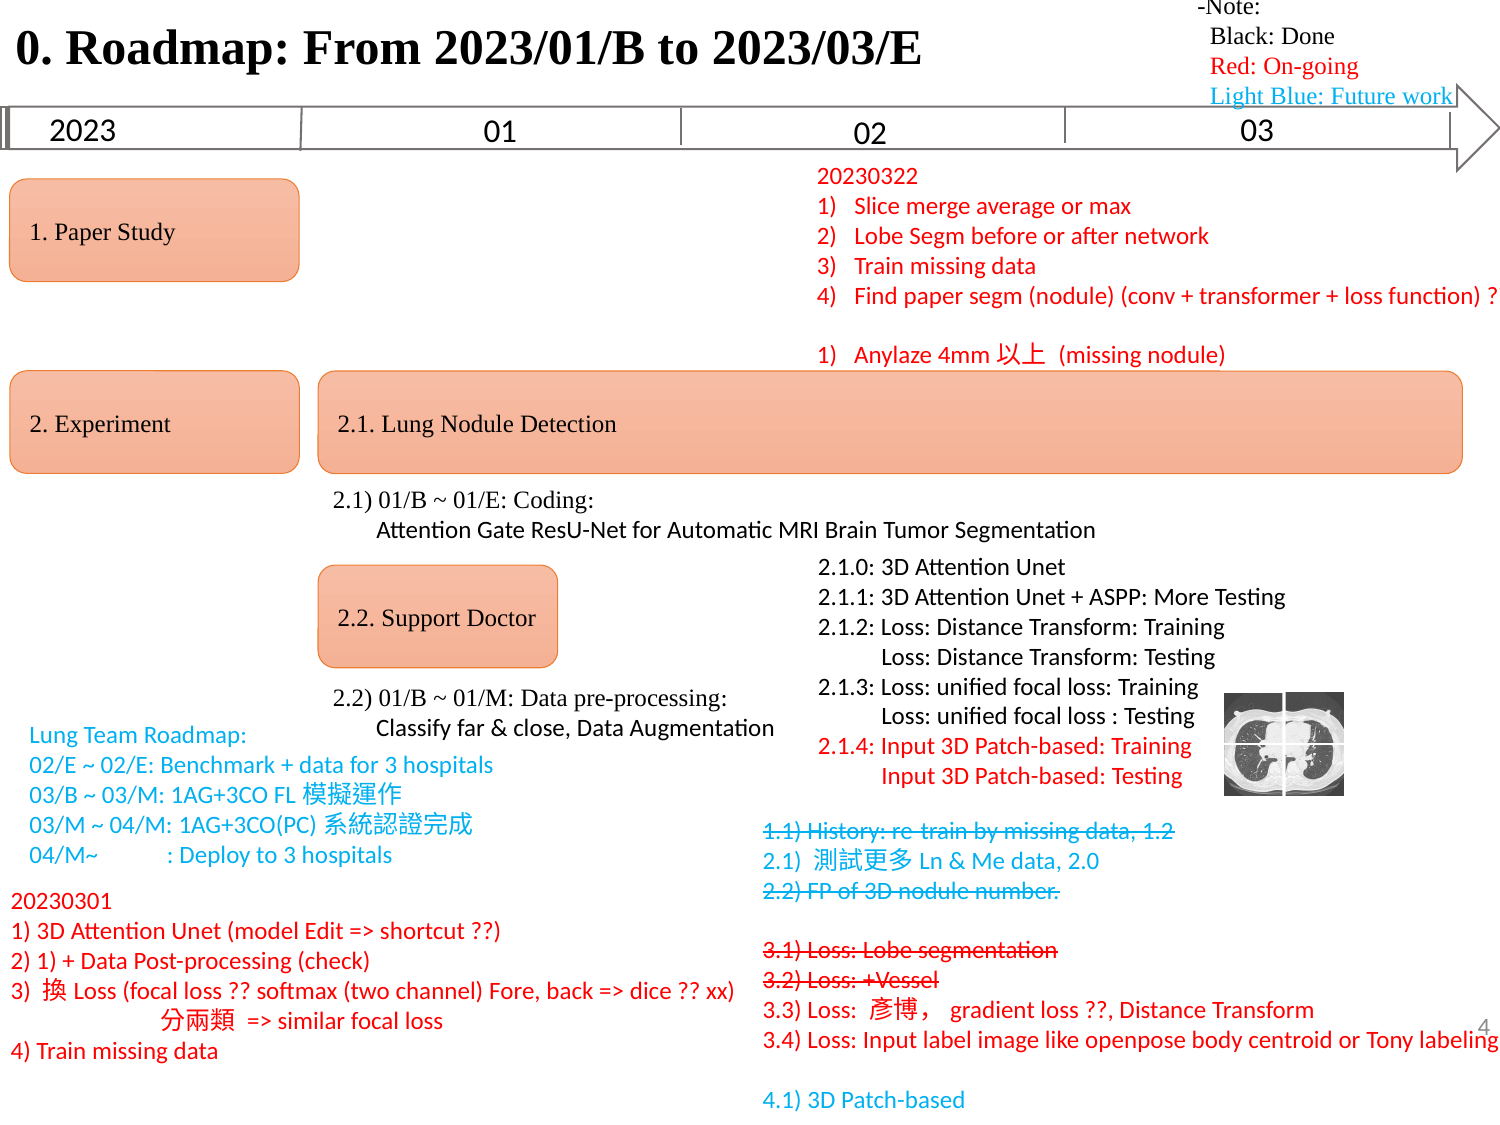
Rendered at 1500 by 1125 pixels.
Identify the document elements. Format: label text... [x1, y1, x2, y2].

text_box 2.1. Lung Nodule Detection [317, 370, 1463, 475]
text_box Lung Team Roadmap: 02/E ~ 02/E: Benchmark + data for 3 hospitals 03/B ~ 03/M: 1AG+3CO FL模擬運作 03/M ~ 04/M: 1AG+3CO(PC)系統認證完成 04/M~ : Deploy to 3 hospitals [14, 710, 550, 876]
text_box 20230322 Slice merge average or max Lobe Segm before or after network Train missing data Find paper segm (nodule) (conv + transformer + loss function) ?? 1) Anylaze 4mm以上 (missing nodule) [802, 171, 1500, 377]
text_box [0, 85, 1500, 171]
text_box 2. Experiment [9, 370, 300, 474]
text_box 2.1) 01/B ~ 01/E: Coding: Attention Gate ResU-Net for Automatic MRI Brain Tumor Segmentation [318, 476, 1126, 552]
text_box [1224, 692, 1344, 796]
text_box -Note: Black: Done Red: On-going Light Blue: Future work [1182, 0, 1500, 85]
title 0. Roadmap: From 2023/01/B to 2023/03/E [0, 2, 1182, 85]
text_box 2.1.0: 3D Attention Unet 2.1.1: 3D Attention Unet + ASPP: More Testing 2.1.2: Loss: Distance Transform: Training Loss: Distance Transform: Testing 2.1.3: Loss: unified focal loss: Training Loss: unified focal loss : Testing 2.1.4: Input 3D Patch-based: Training Input 3D Patch-based: Testing [803, 542, 1491, 827]
text_box 20230301 1) 3D Attention Unet (model Edit => shortcut ??) 2) 1) + Data Post-processing (check) 3) 換Loss (focal loss ?? softmax (two channel) Fore, back => dice ?? xx) 分兩類 => similar focal loss 4) Train missing data [0, 877, 756, 1073]
text_box 1.1) History: re-train by missing data, 1.2 2.1) 測試更多Ln & Me data, 2.0 2.2) FP of 3D nodule number. 3.1) Loss: Lobe segmentation 3.2) Loss: +Vessel 3.3) Loss: 彥博，gradient loss ??, Distance Transform 3.4) Loss: Input label image like openpose body centroid or Tony labeling 4.1) 3D Patch-based [747, 806, 1500, 1121]
text_box 1. Paper Study [8, 178, 300, 283]
text_box 2.2) 01/B ~ 01/M: Data pre-processing: Classify far & close, Data Augmentation [318, 674, 803, 749]
text_box 2.2. Support Doctor [317, 564, 559, 669]
